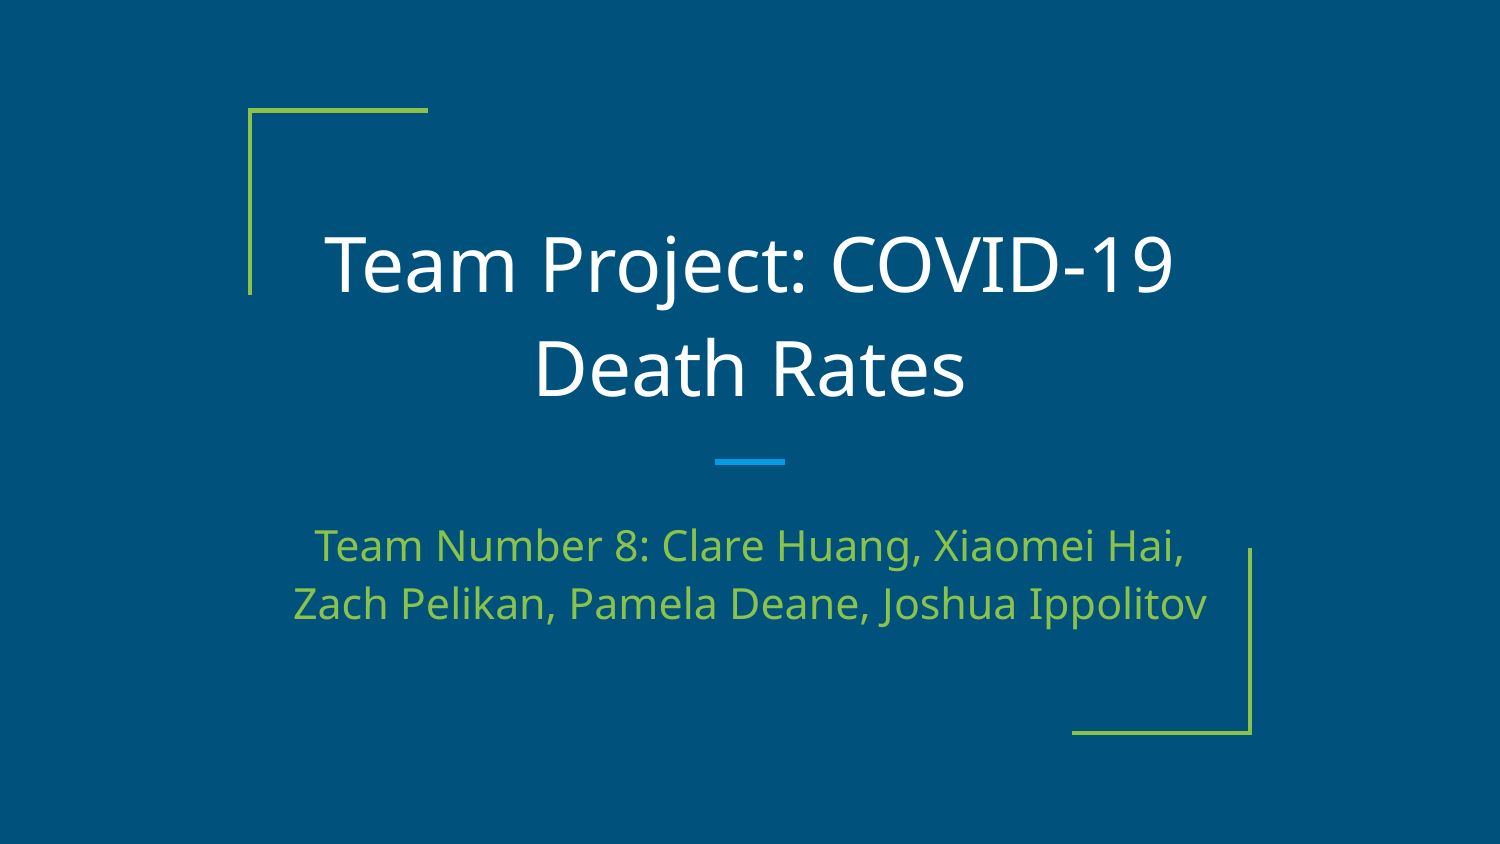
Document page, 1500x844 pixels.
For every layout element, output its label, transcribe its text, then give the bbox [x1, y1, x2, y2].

subtitle Team Number 8: Clare Huang, Xiaomei Hai, Zach Pelikan, Pamela Deane, Joshua Ippolitov [275, 500, 1225, 650]
title Team Project: COVID-19 Death Rates [275, 195, 1225, 435]
